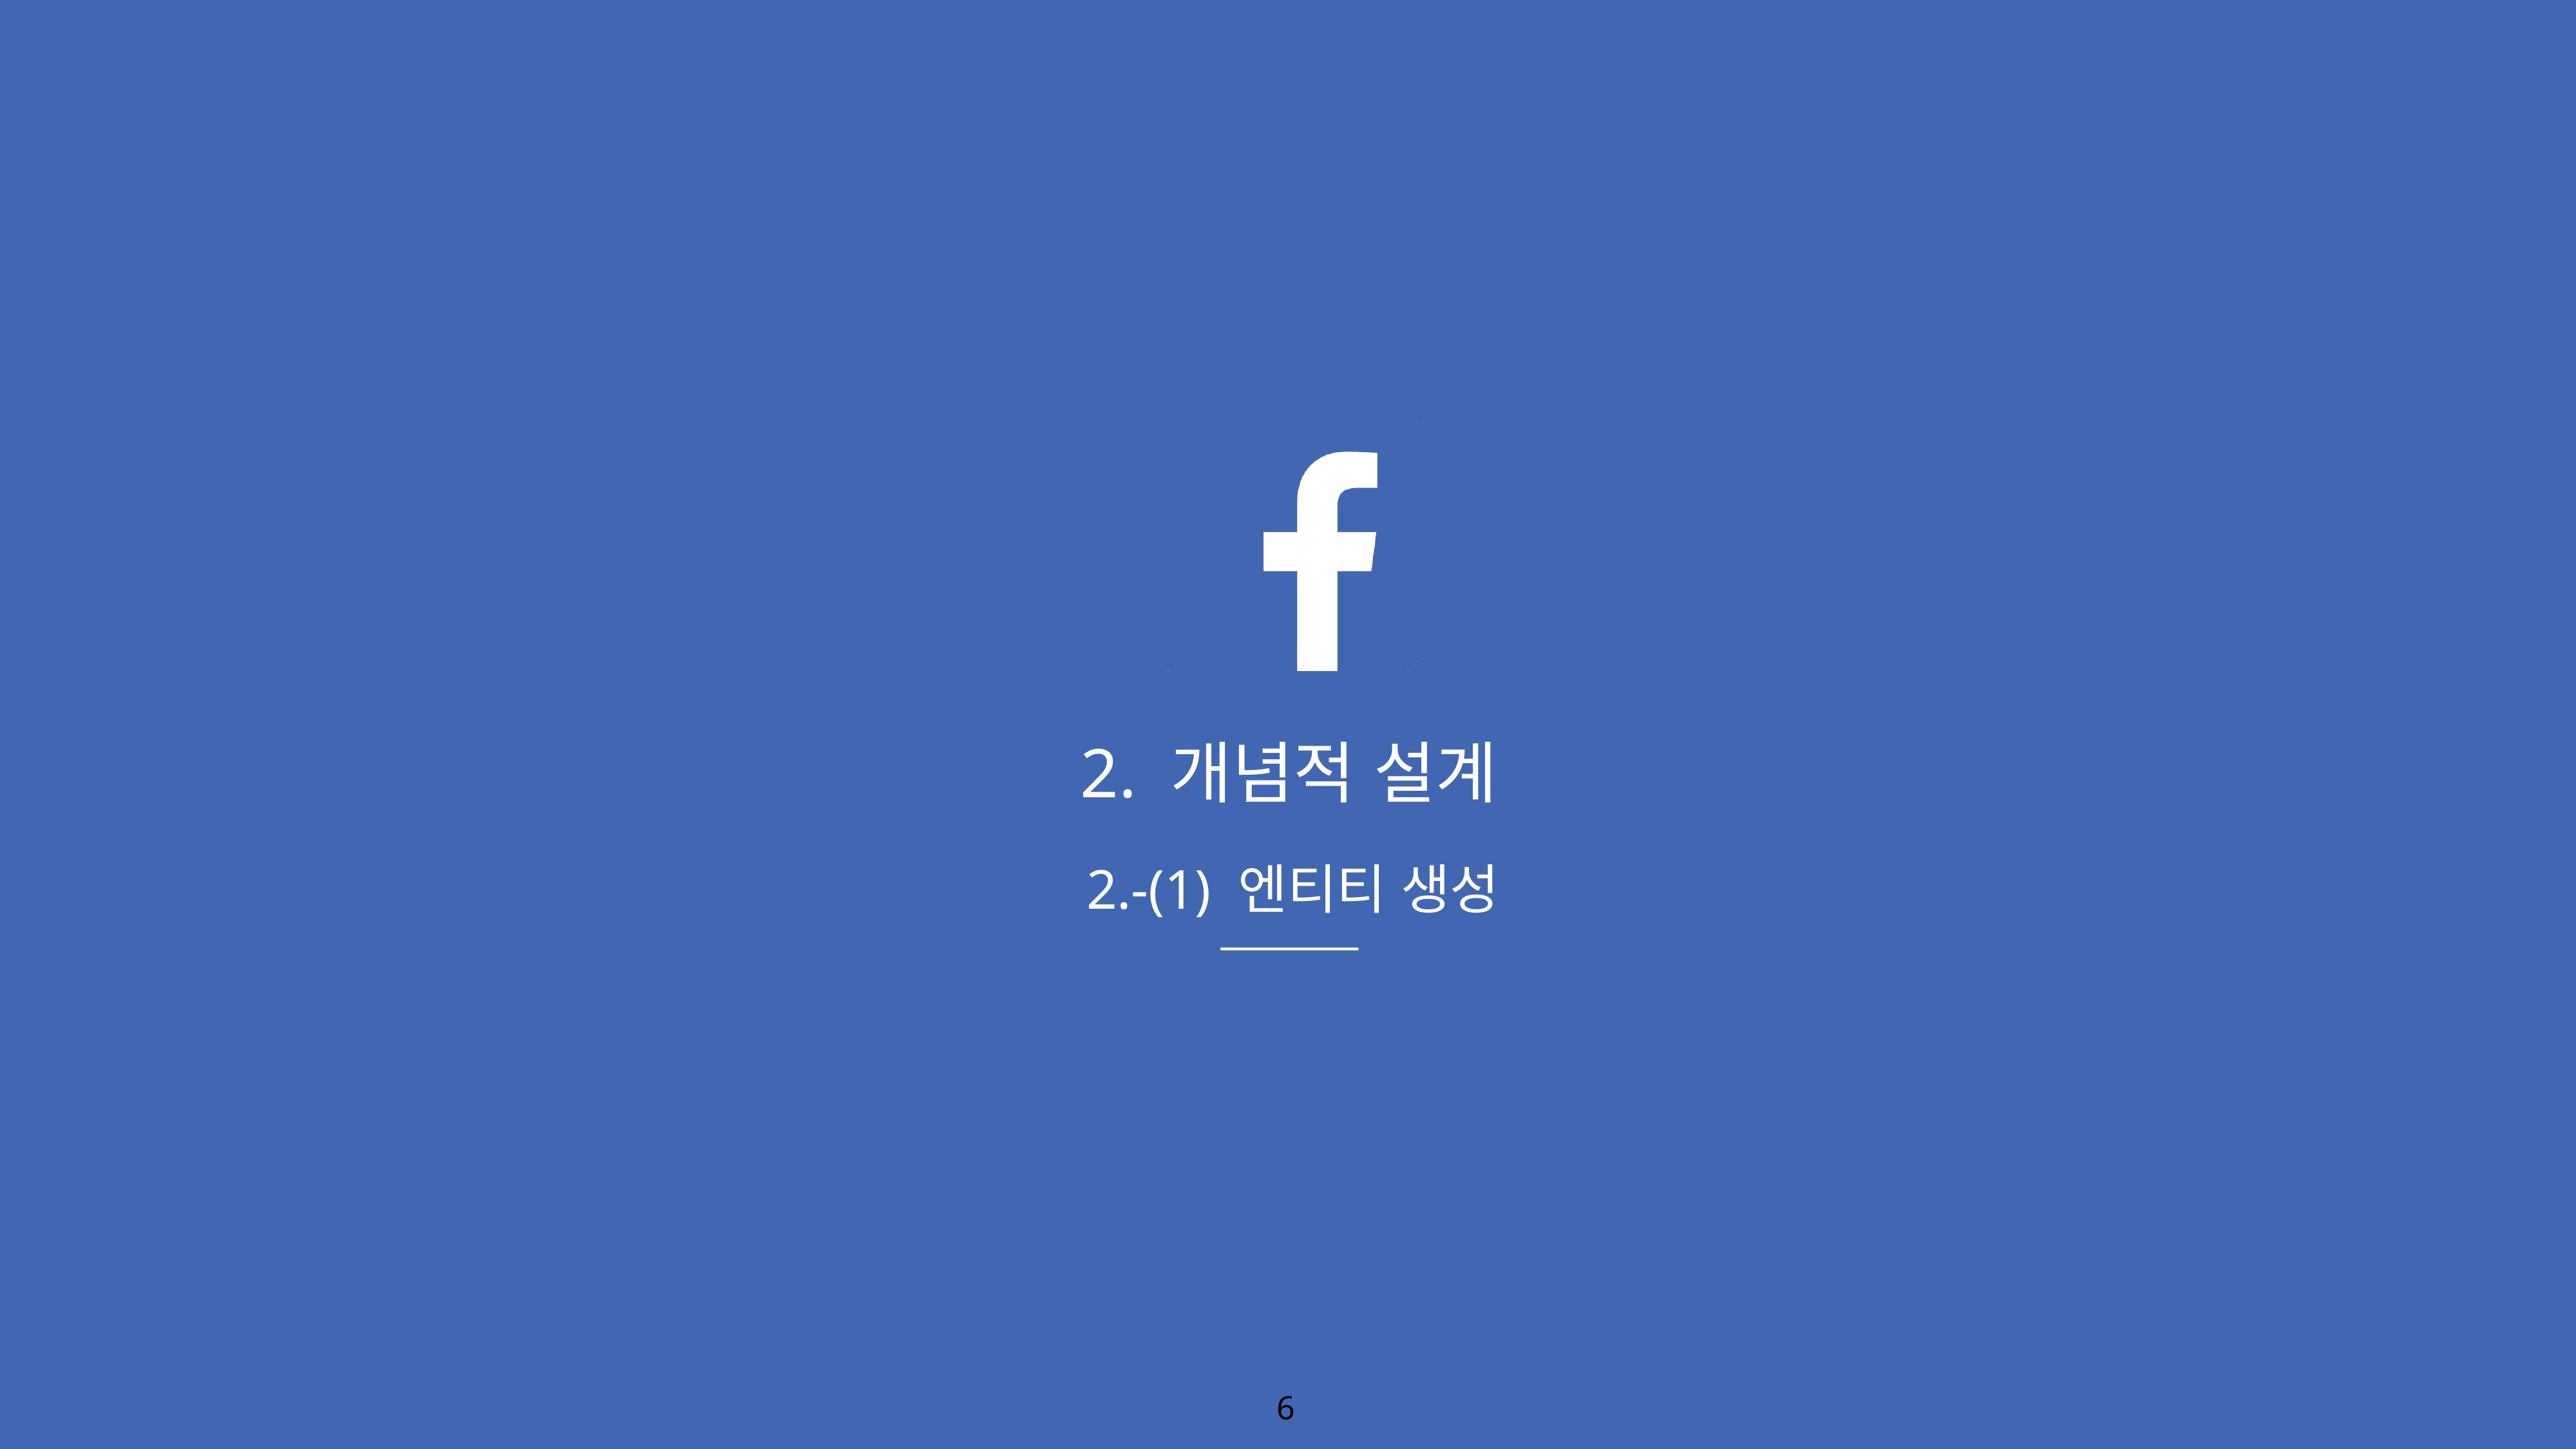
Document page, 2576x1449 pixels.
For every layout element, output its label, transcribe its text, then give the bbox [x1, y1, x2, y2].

slide_number 6 [1271, 1381, 1301, 1431]
text_box 2. 개념적 설계 [1074, 724, 1504, 817]
text_box 2.-(1) 엔티티 생성 [1081, 849, 1505, 925]
picture [1158, 412, 1418, 672]
